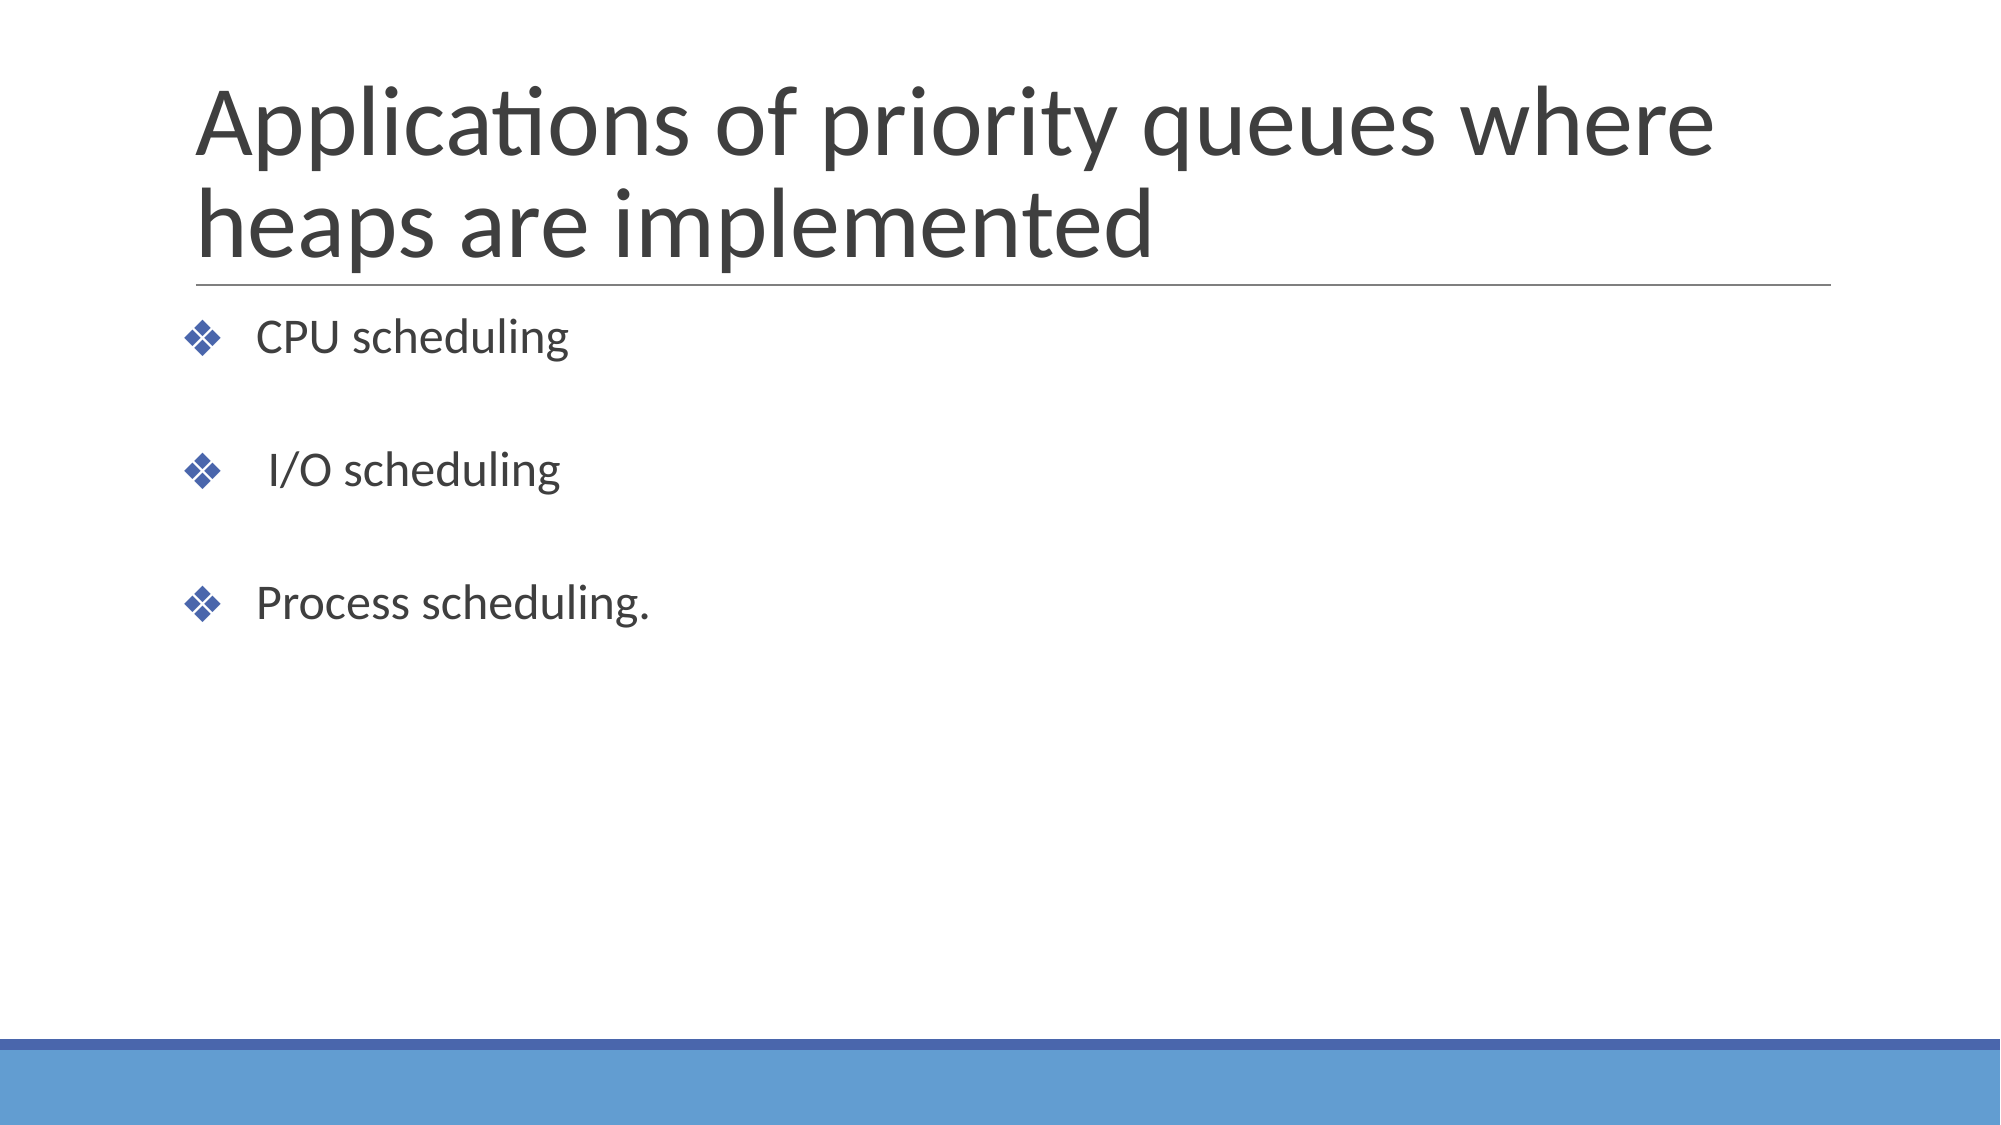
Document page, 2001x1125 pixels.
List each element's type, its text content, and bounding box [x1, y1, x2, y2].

list CPU scheduling I/O scheduling Process scheduling. [180, 302, 1830, 963]
title Applications of priority queues where heaps are implemented [180, 47, 1830, 285]
